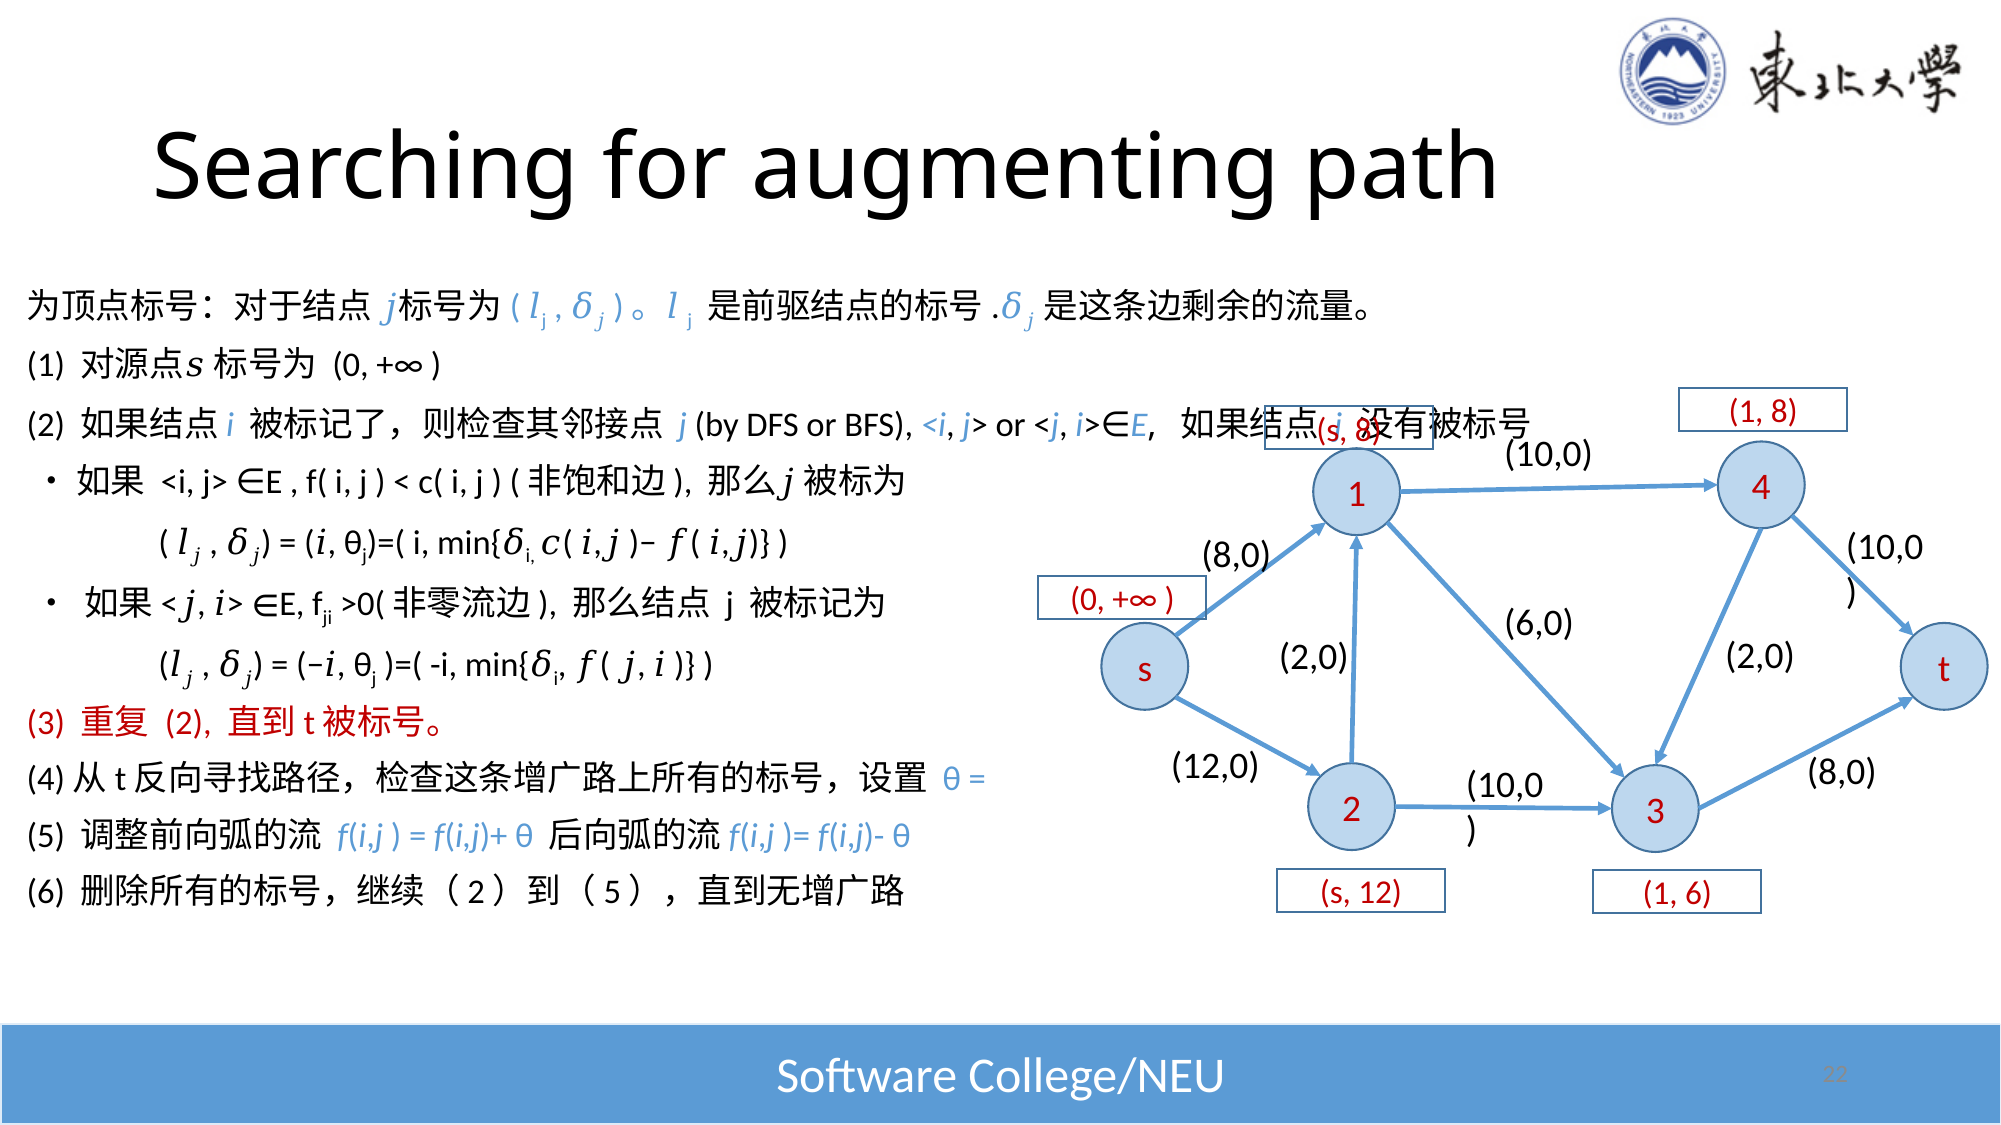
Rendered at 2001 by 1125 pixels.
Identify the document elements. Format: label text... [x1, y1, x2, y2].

text_box (1, 8) [1678, 387, 1848, 432]
text_box (s, 12) [1276, 868, 1446, 913]
picture [1605, 4, 1987, 135]
text_box (1, 6) [1592, 869, 1762, 914]
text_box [1101, 441, 1988, 852]
text_box (0, +∞ ) [1037, 575, 1101, 620]
text_box (10,0) [1489, 421, 1619, 441]
text_box (s, 8) [1264, 405, 1434, 441]
title Searching for augmenting path [137, 59, 1863, 278]
